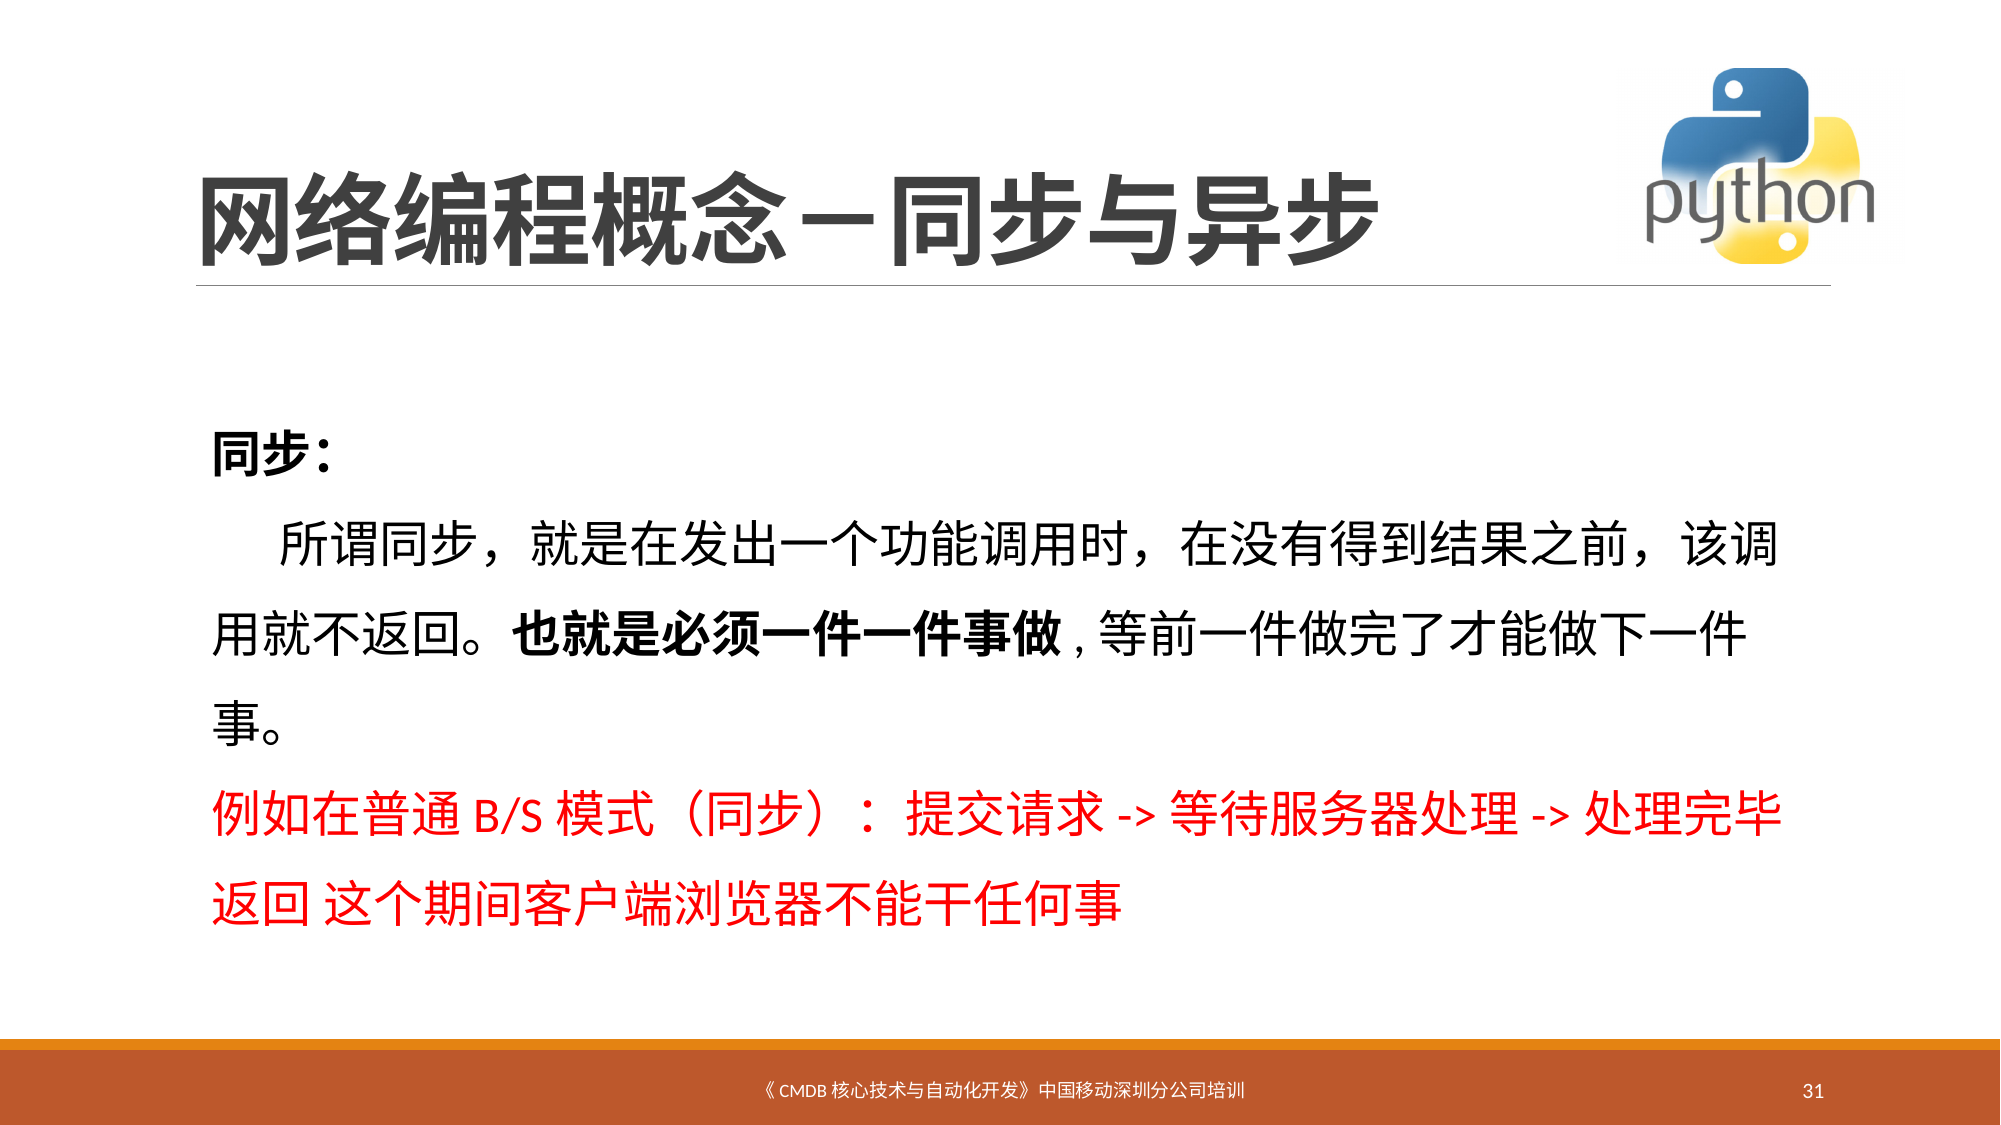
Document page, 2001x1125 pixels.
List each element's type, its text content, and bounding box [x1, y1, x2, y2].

picture [1616, 68, 1906, 264]
title 网络编程概念－同步与异步 [180, 47, 1830, 285]
footer 《CMDB核心技术与自动化开发》中国移动深圳分公司培训 [604, 1059, 1396, 1120]
slide_number 31 [1624, 1059, 1840, 1120]
text_box 同步： 所谓同步，就是在发出一个功能调用时，在没有得到结果之前，该调用就不返回。也就是必须一件一件事做,等前一件做完了才能做下一件事。 例如在普通B/S模式（同步）：提交请求->等待服务器处理->处理完毕返回 这个期间客户端浏览器不能干任何事 [197, 384, 1813, 985]
